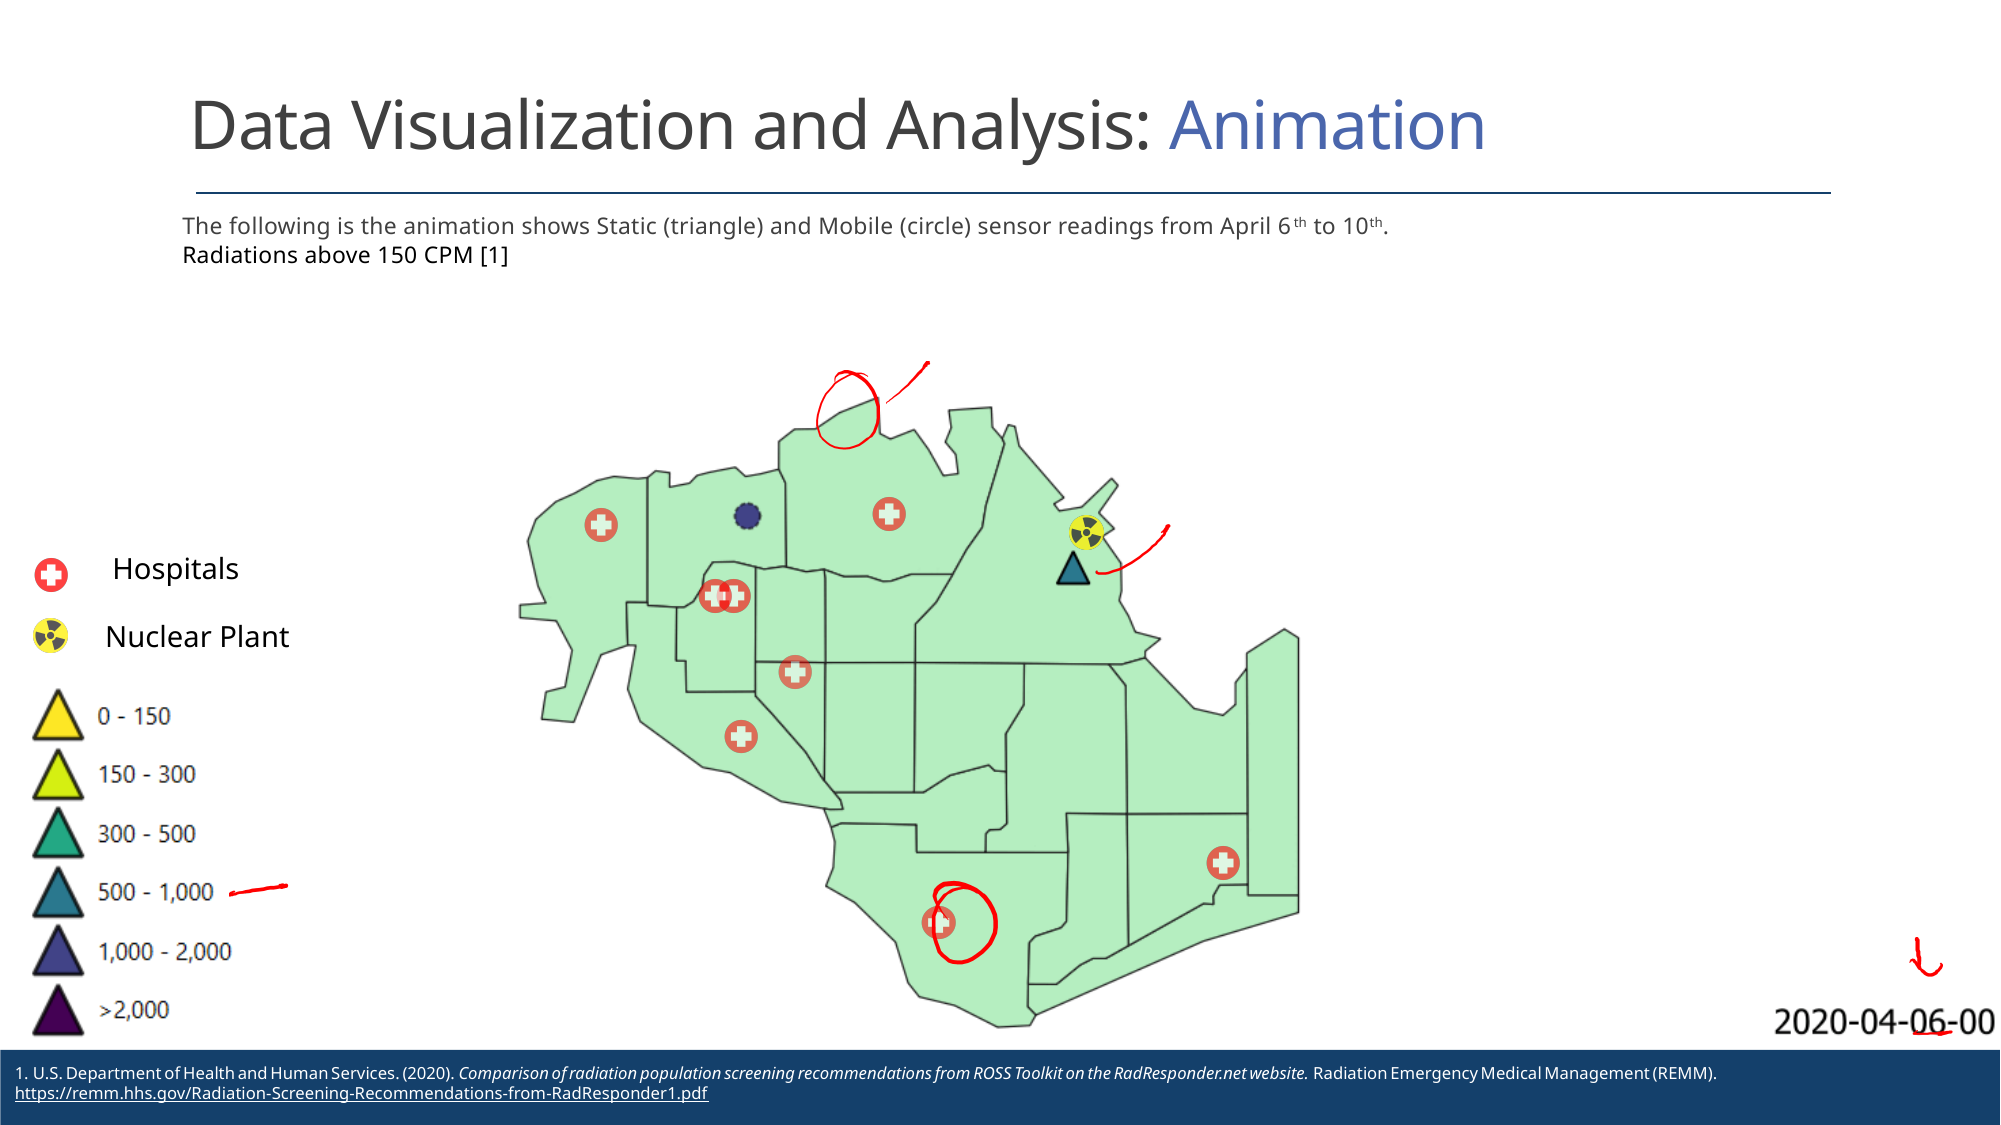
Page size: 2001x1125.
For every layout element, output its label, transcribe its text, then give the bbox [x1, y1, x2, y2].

title Data Visualization and Analysis: Animation [174, 84, 1825, 173]
text_box 1. U.S. Department of Health and Human Services. (2020). Comparison of radiation population screening recommendations from ROSS Toolkit on the RadResponder.net website. Radiation Emergency Medical Management (REMM). https://remm.hhs.gov/Radiation-Screening-Recommendations-from-RadResponder1.pdf [0, 1055, 2000, 1114]
list The following is the animation shows Static (triangle) and Mobile (circle) sensor readings from April 6th to 10th. Radiations above 150 CPM [1] [182, 202, 1818, 298]
picture [0, 301, 1996, 1046]
